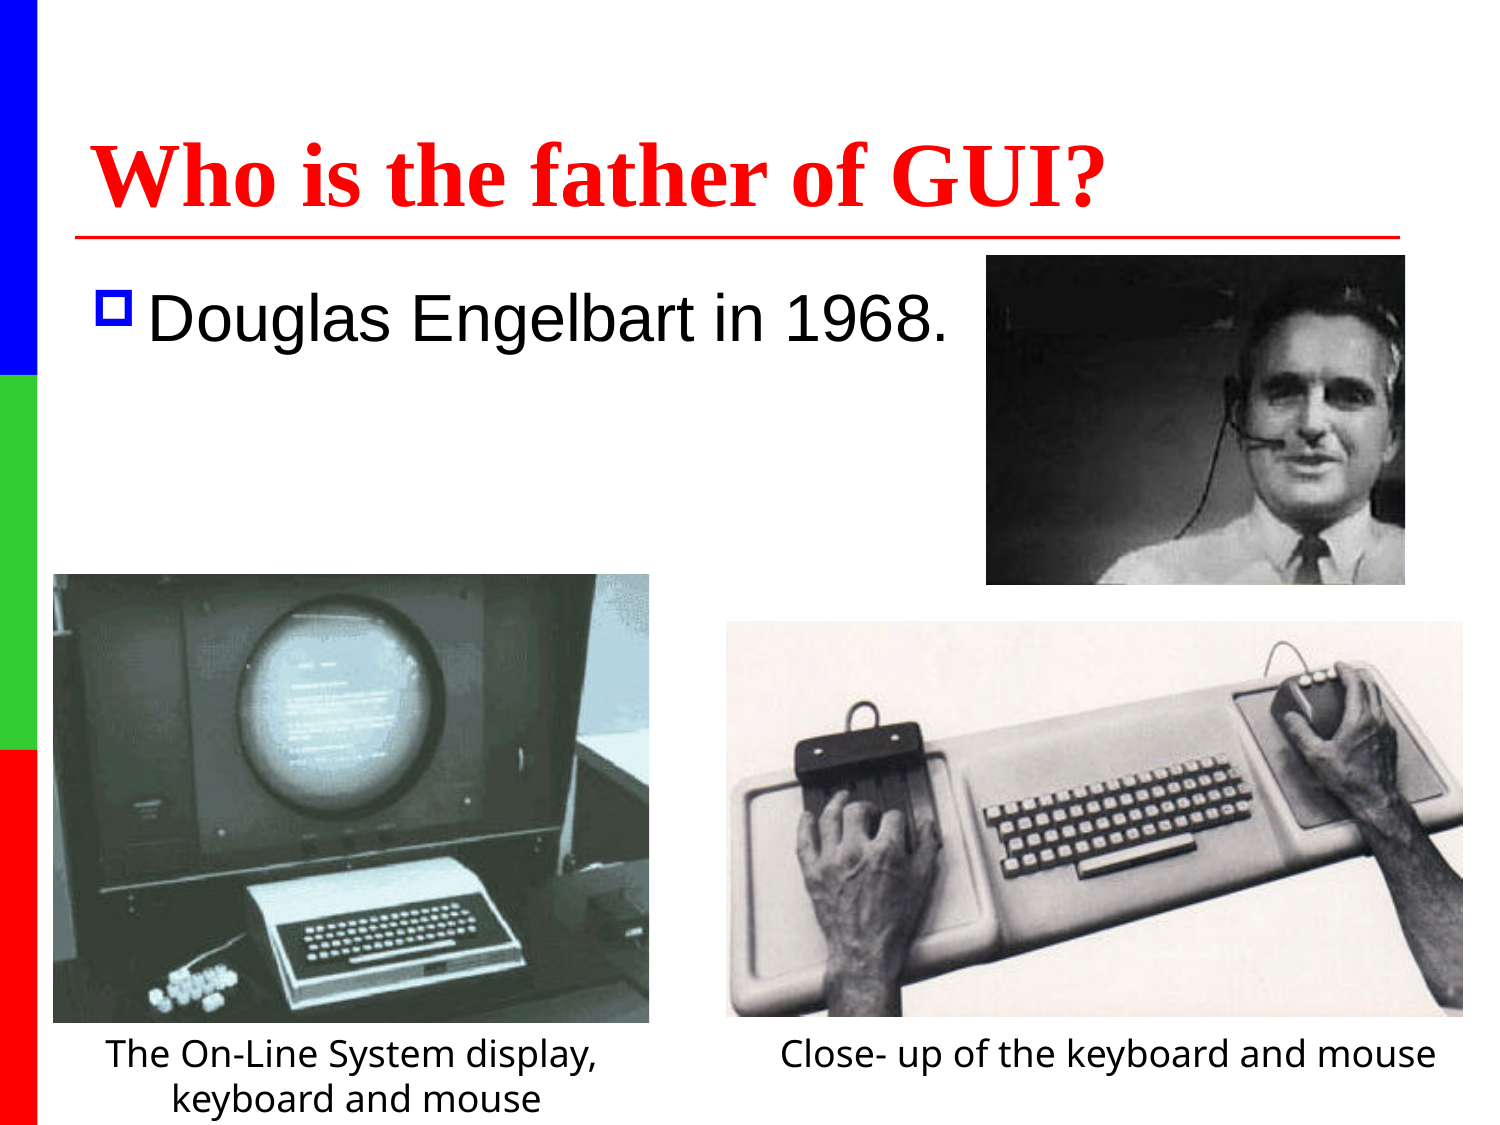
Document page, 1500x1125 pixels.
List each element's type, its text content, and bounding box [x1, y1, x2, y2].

picture [726, 621, 1463, 1017]
text_box The On-Line System display, keyboard and mouse [90, 1023, 623, 1125]
list Douglas Engelbart in 1968. [76, 266, 1428, 1011]
title Who is the father of GUI? [74, 45, 1426, 233]
slide_number [1074, 1024, 1426, 1101]
text_box Close- up of the keyboard and mouse [764, 1023, 1453, 1083]
picture [986, 255, 1406, 585]
picture [53, 574, 650, 1023]
